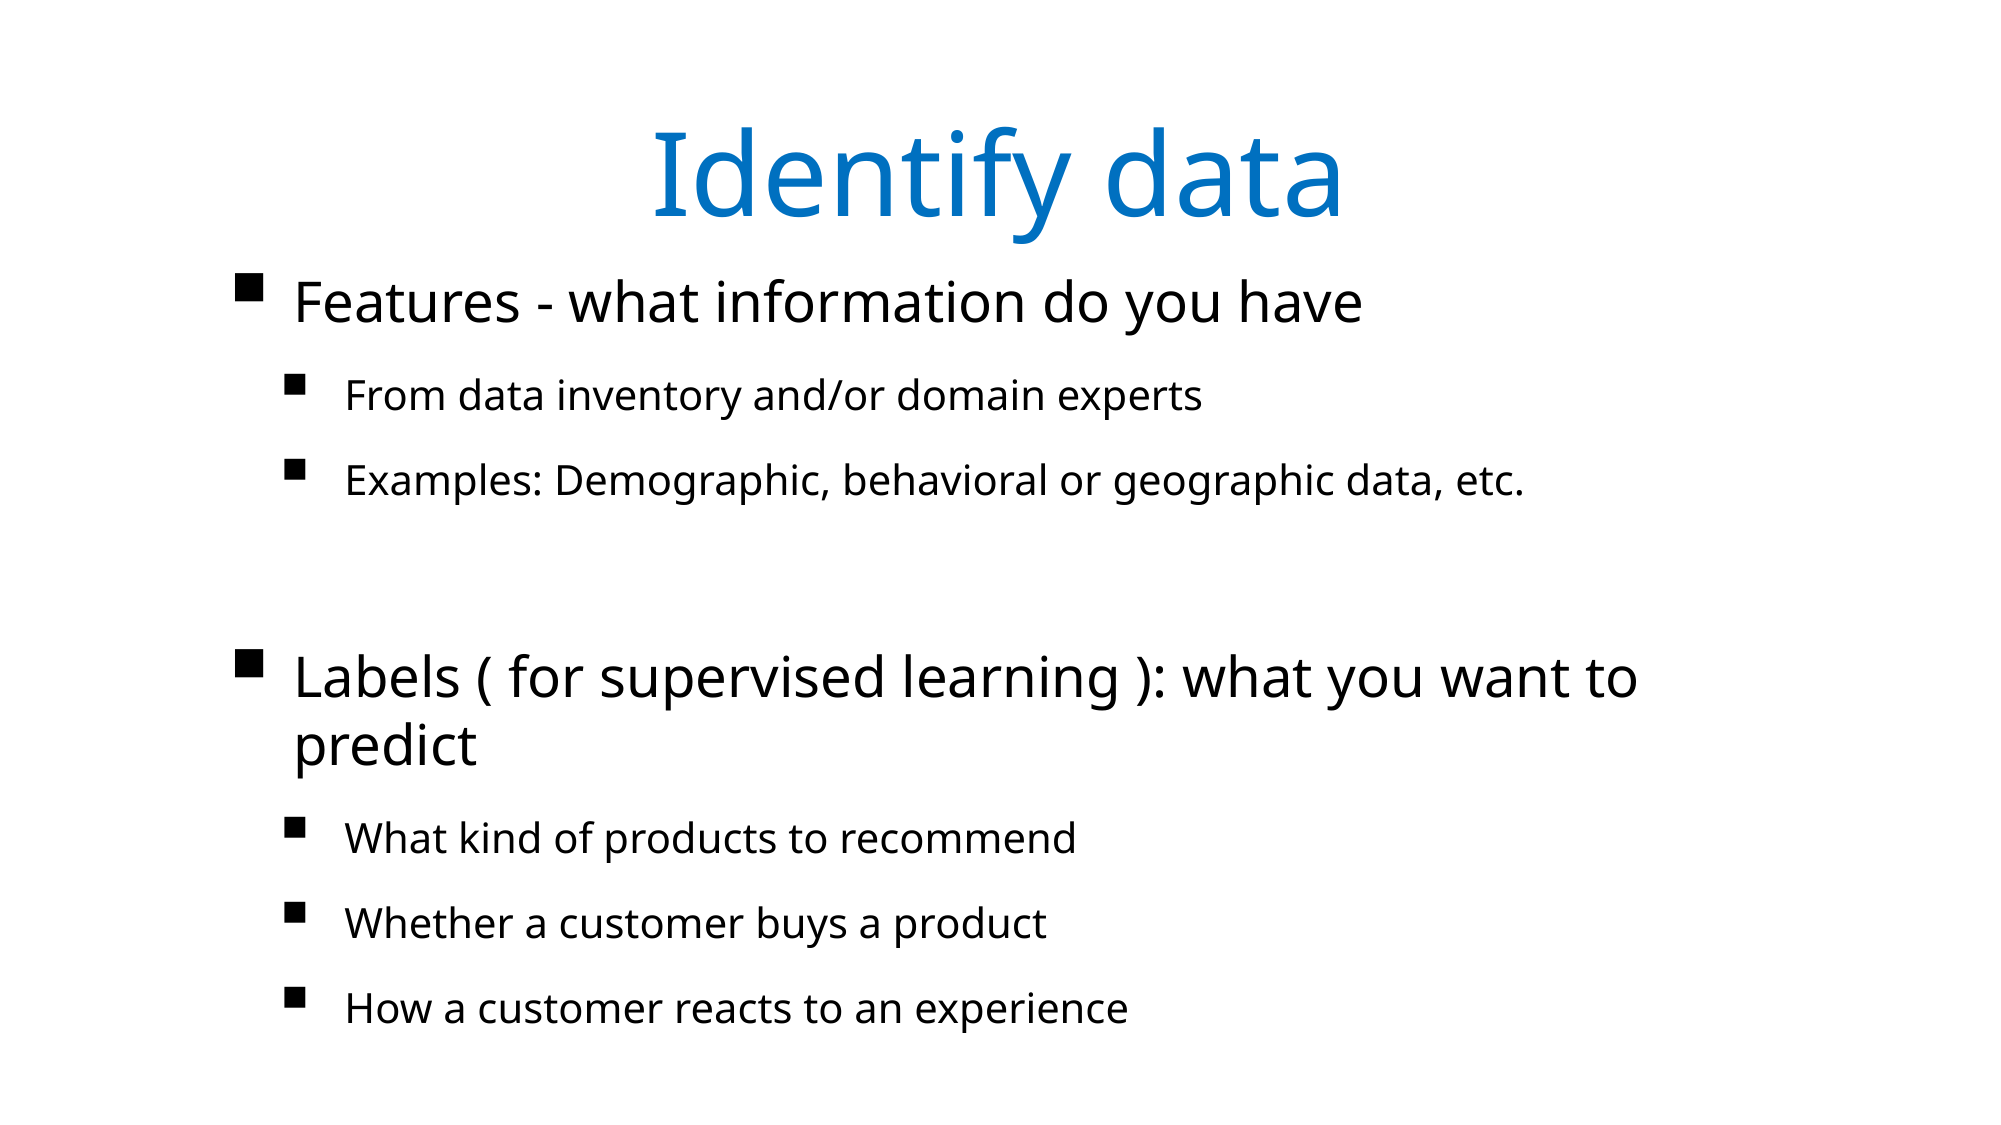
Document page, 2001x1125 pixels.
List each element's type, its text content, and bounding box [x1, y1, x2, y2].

title Identify data [195, 29, 1805, 311]
list Features - what information do you have From data inventory and/or domain experts Examples: Demographic, behavioral or geographic data, etc. Labels ( for supervised learning ): what you want to predict What kind of products to recommend Whether a customer buys a product How a customer reacts to an experience [190, 319, 1800, 979]
